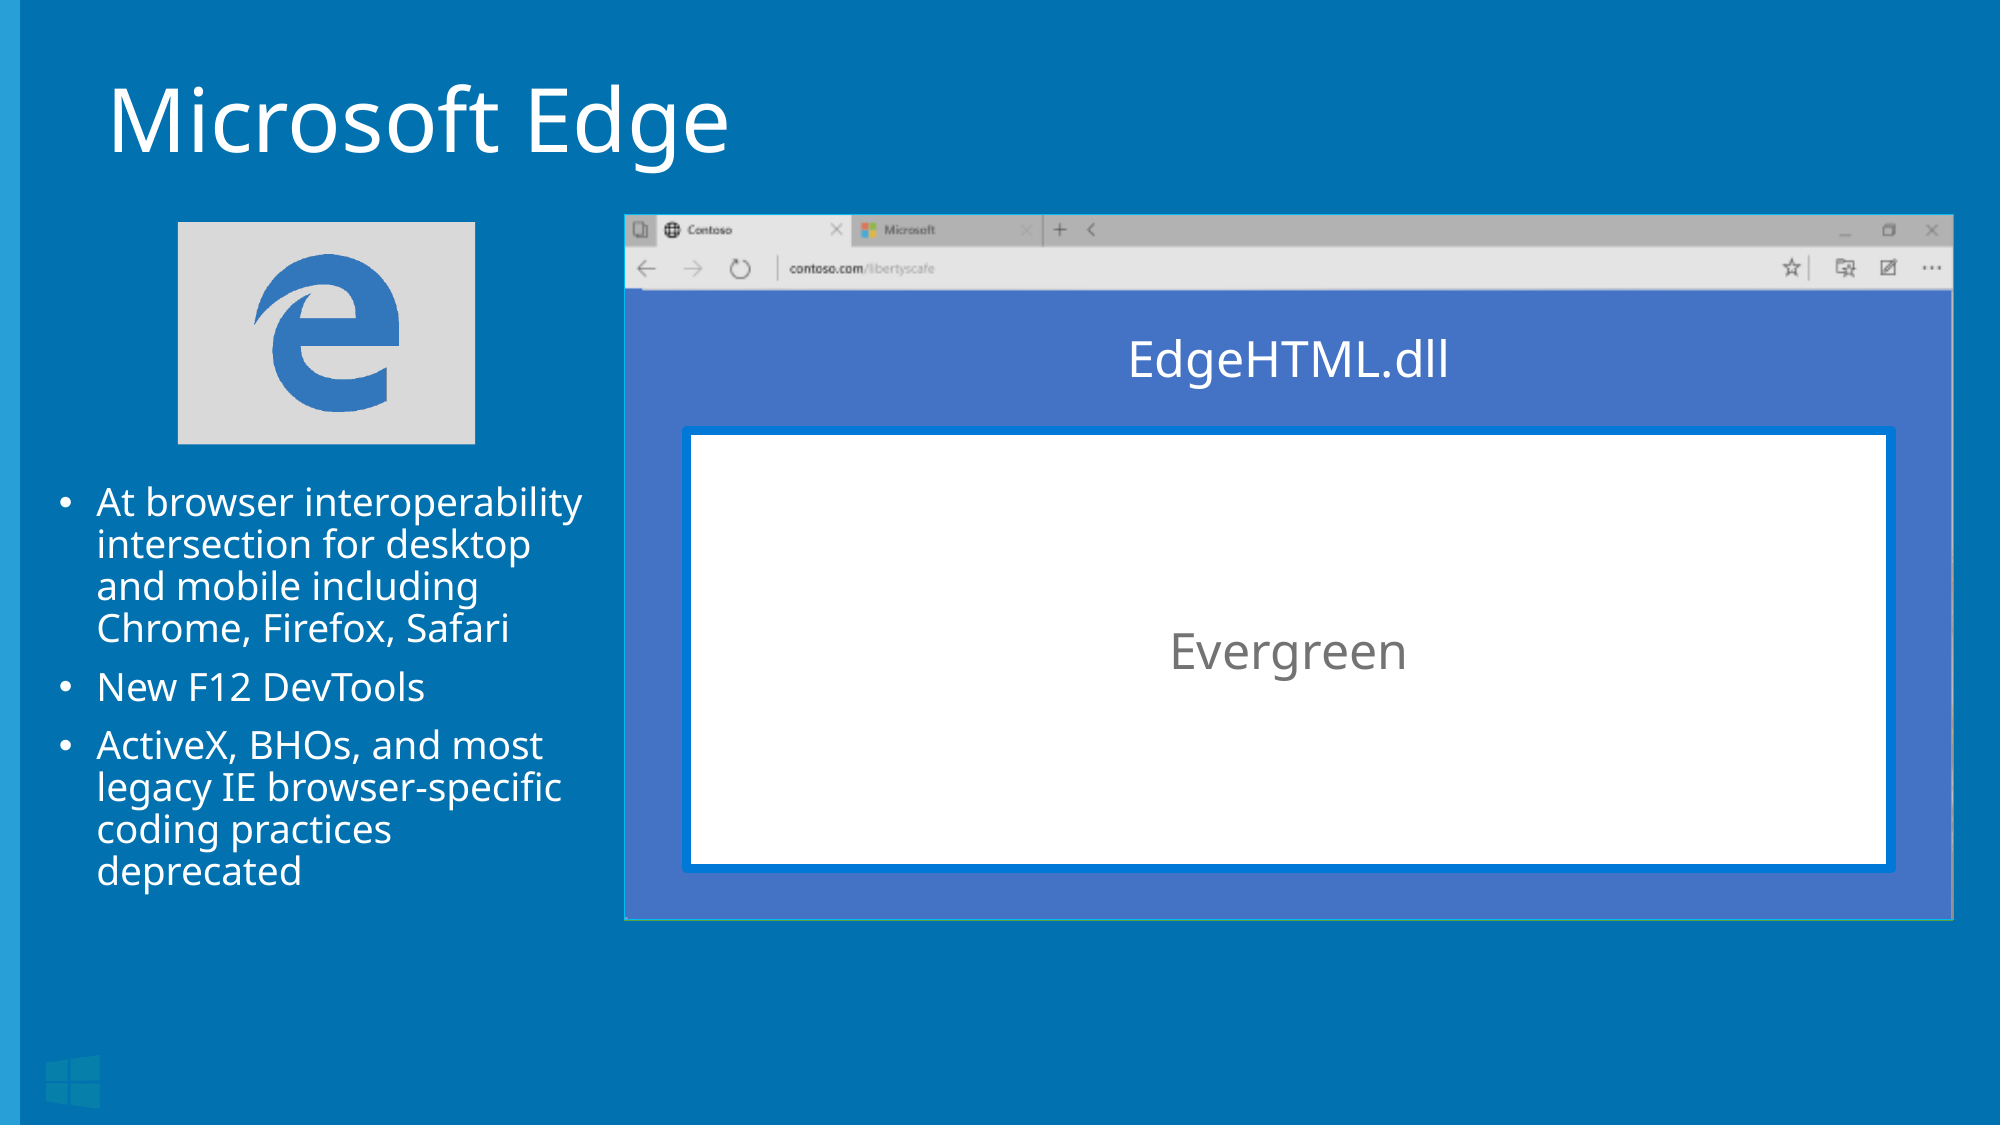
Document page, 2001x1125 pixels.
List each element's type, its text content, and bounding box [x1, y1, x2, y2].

picture [254, 254, 399, 412]
picture [626, 216, 1952, 918]
text_box At browser interoperability intersection for desktop and mobile including Chrome, Firefox, Safari New F12 DevTools ActiveX, BHOs, and most legacy IE browser-specific coding practices deprecated [44, 475, 607, 1125]
text_box Microsoft Edge [92, 68, 1910, 286]
text_box [177, 286, 476, 445]
